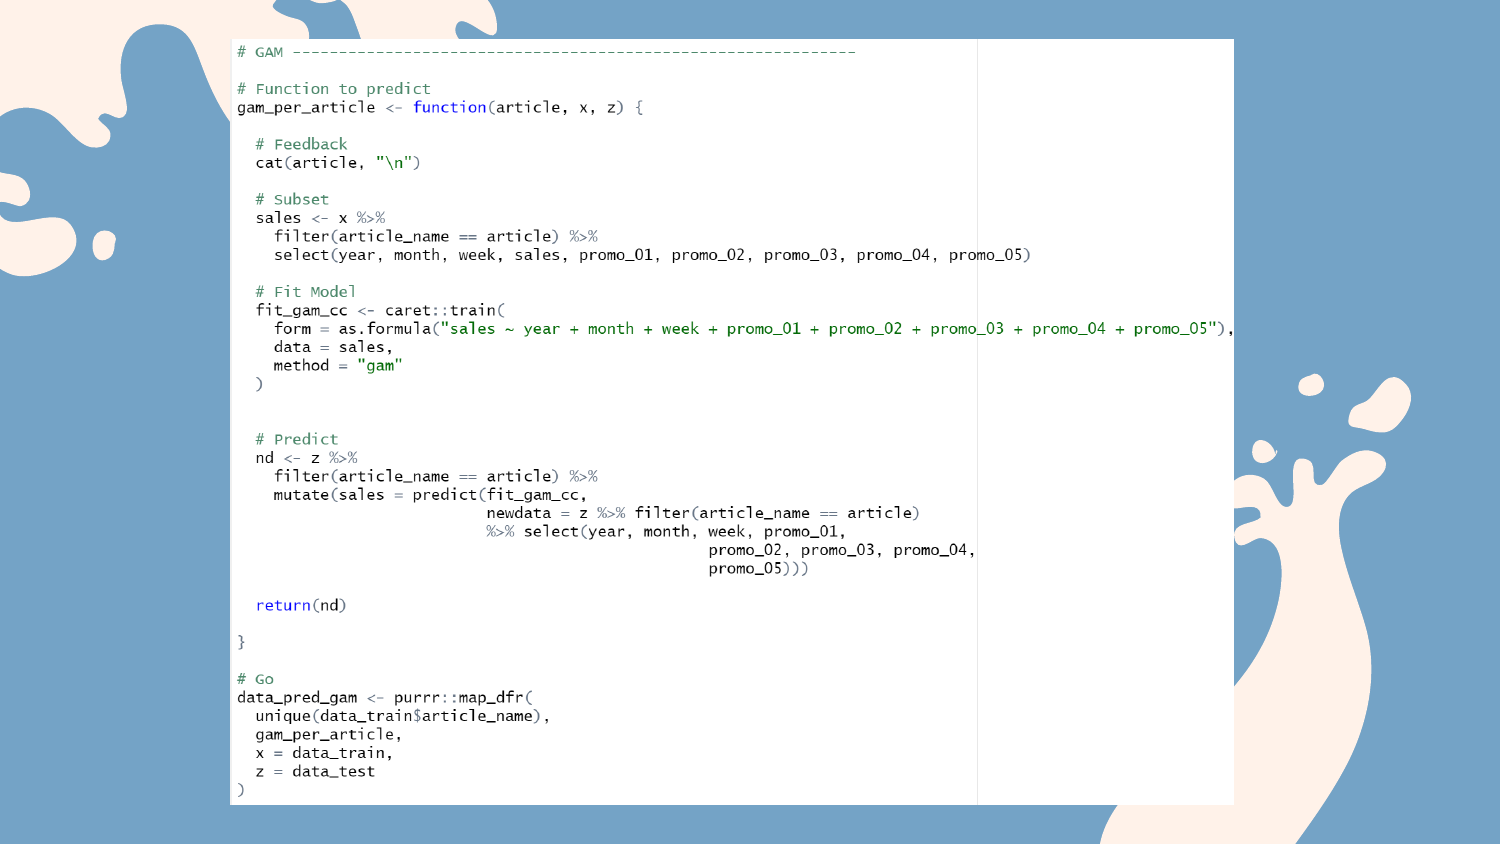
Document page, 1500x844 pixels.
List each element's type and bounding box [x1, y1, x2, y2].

picture [229, 39, 1235, 805]
